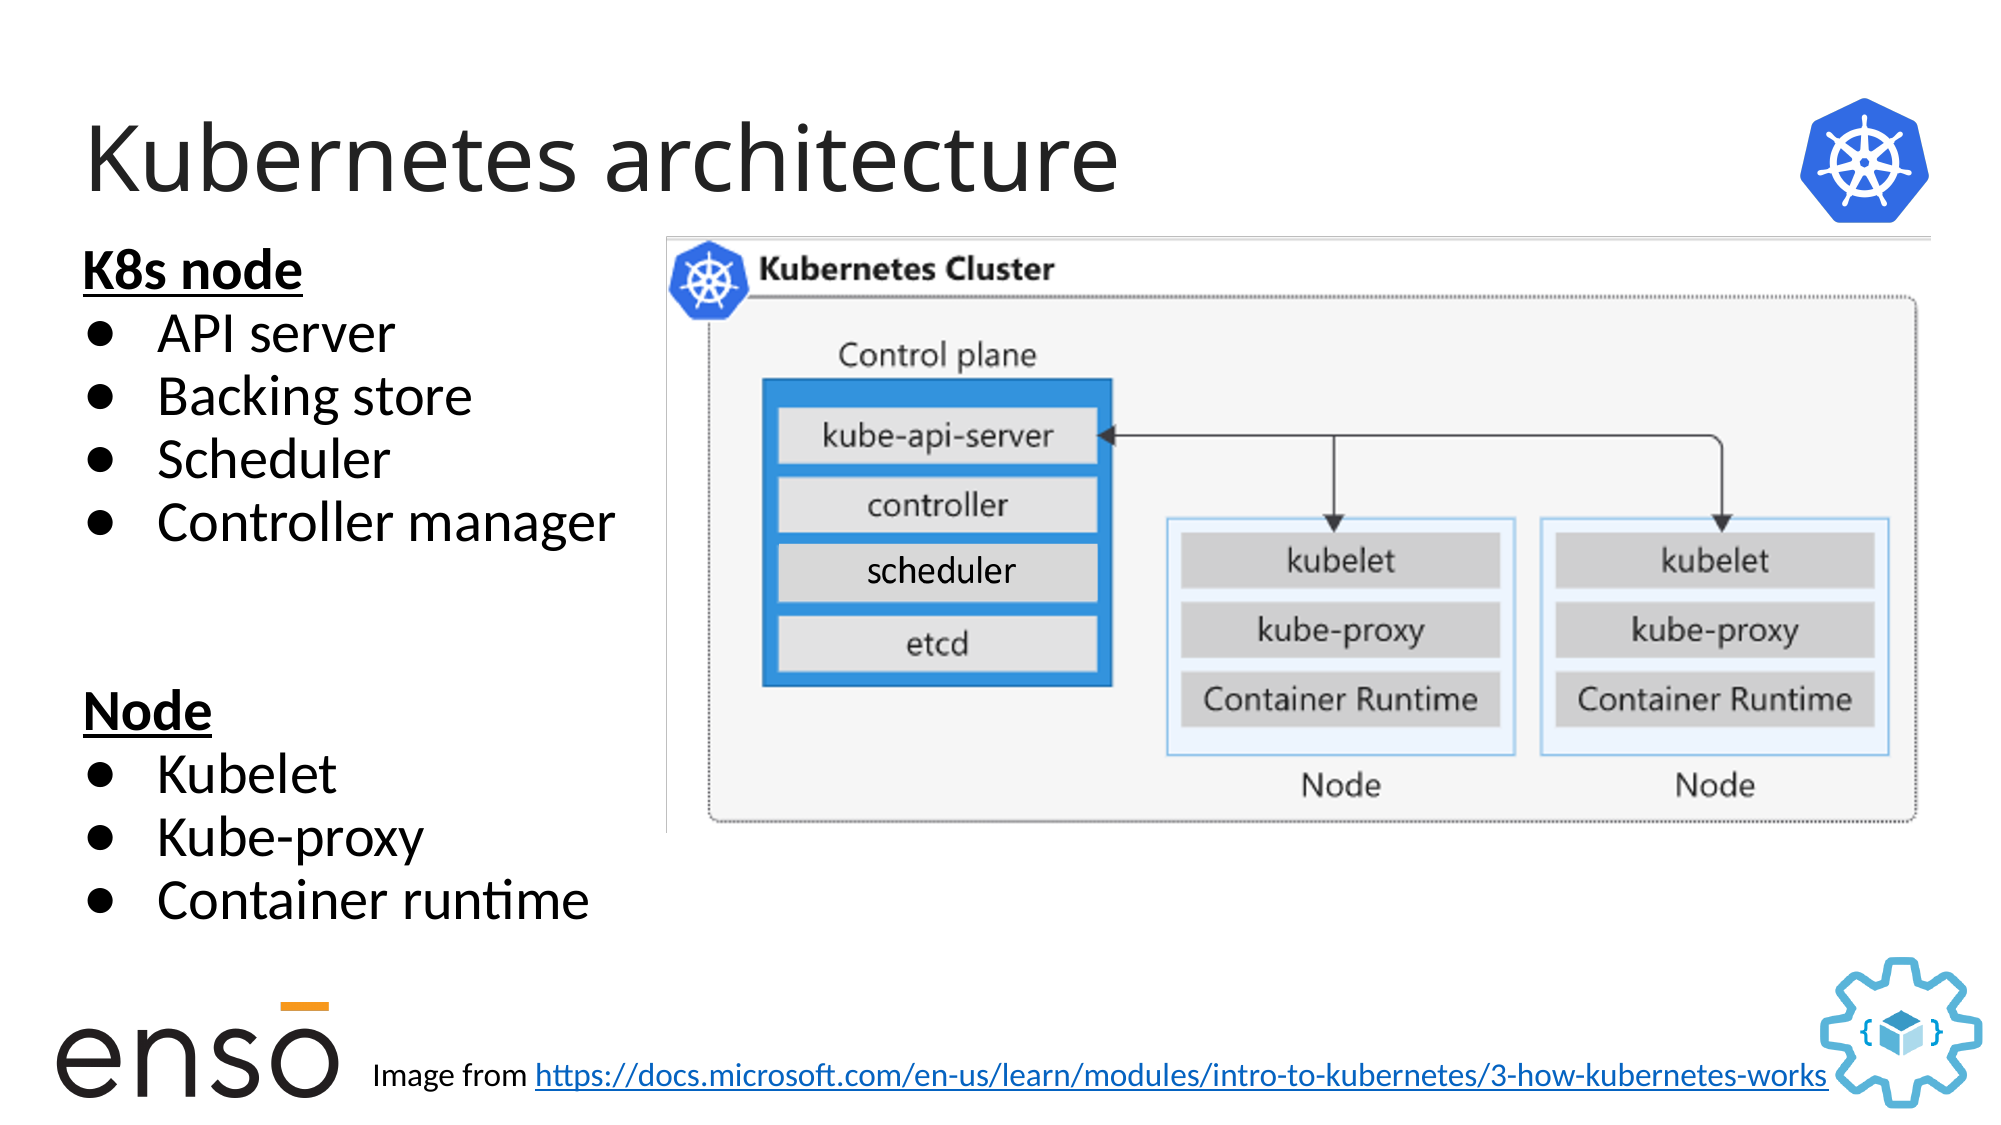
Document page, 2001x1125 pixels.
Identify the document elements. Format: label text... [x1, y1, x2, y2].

picture [1802, 940, 2000, 1125]
picture [1793, 97, 1932, 225]
text_box Image from https://docs.microsoft.com/en-us/learn/modules/intro-to-kubernetes/3-how-kubernetes-works [357, 1045, 1802, 1101]
title Kubernetes architecture [68, 97, 1793, 223]
picture [56, 1002, 339, 1098]
text_box K8s node API server Backing store Scheduler Controller manager Node Kubelet Kube-proxy Container runtime [42, 224, 889, 989]
picture [665, 235, 1932, 834]
